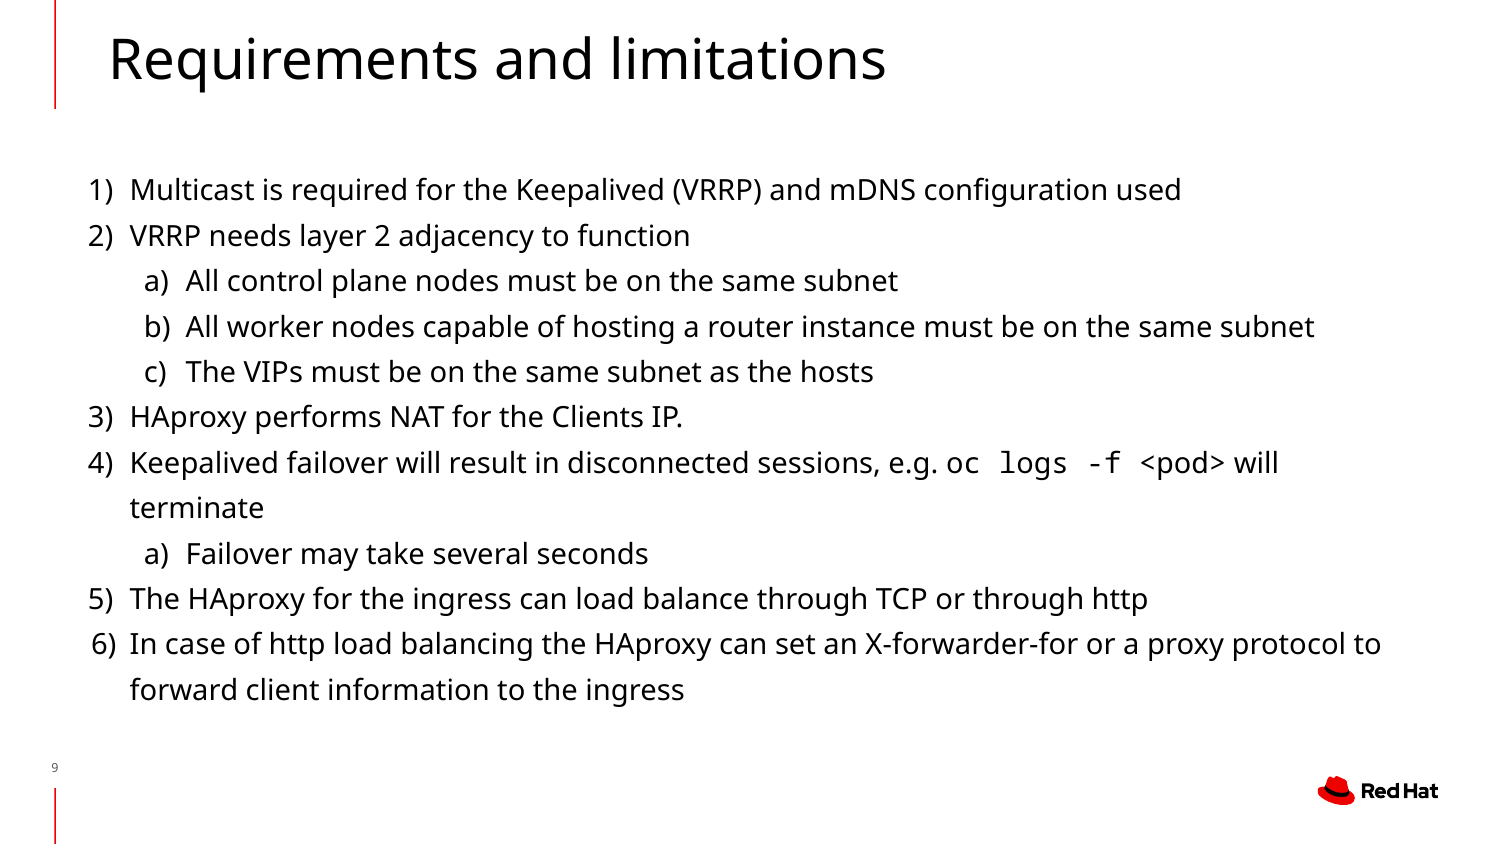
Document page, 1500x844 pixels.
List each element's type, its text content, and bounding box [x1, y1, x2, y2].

slide_number ‹#› [10, 759, 101, 777]
text_box Requirements and limitations [55, 6, 1216, 108]
picture [1317, 776, 1438, 805]
text_box Multicast is required for the Keepalived (VRRP) and mDNS configuration used VRRP needs layer 2 adjacency to function All control plane nodes must be on the same subnet All worker nodes capable of hosting a router instance must be on the same subnet The VIPs must be on the same subnet as the hosts HAproxy performs NAT for the Clients IP. Keepalived failover will result in disconnected sessions, e.g. oc logs -f <pod> will terminate Failover may take several seconds The HAproxy for the ingress can load balance through TCP or through http In case of http load balancing the HAproxy can set an X-forwarder-for or a proxy protocol to forward client information to the ingress [62, 150, 1413, 759]
